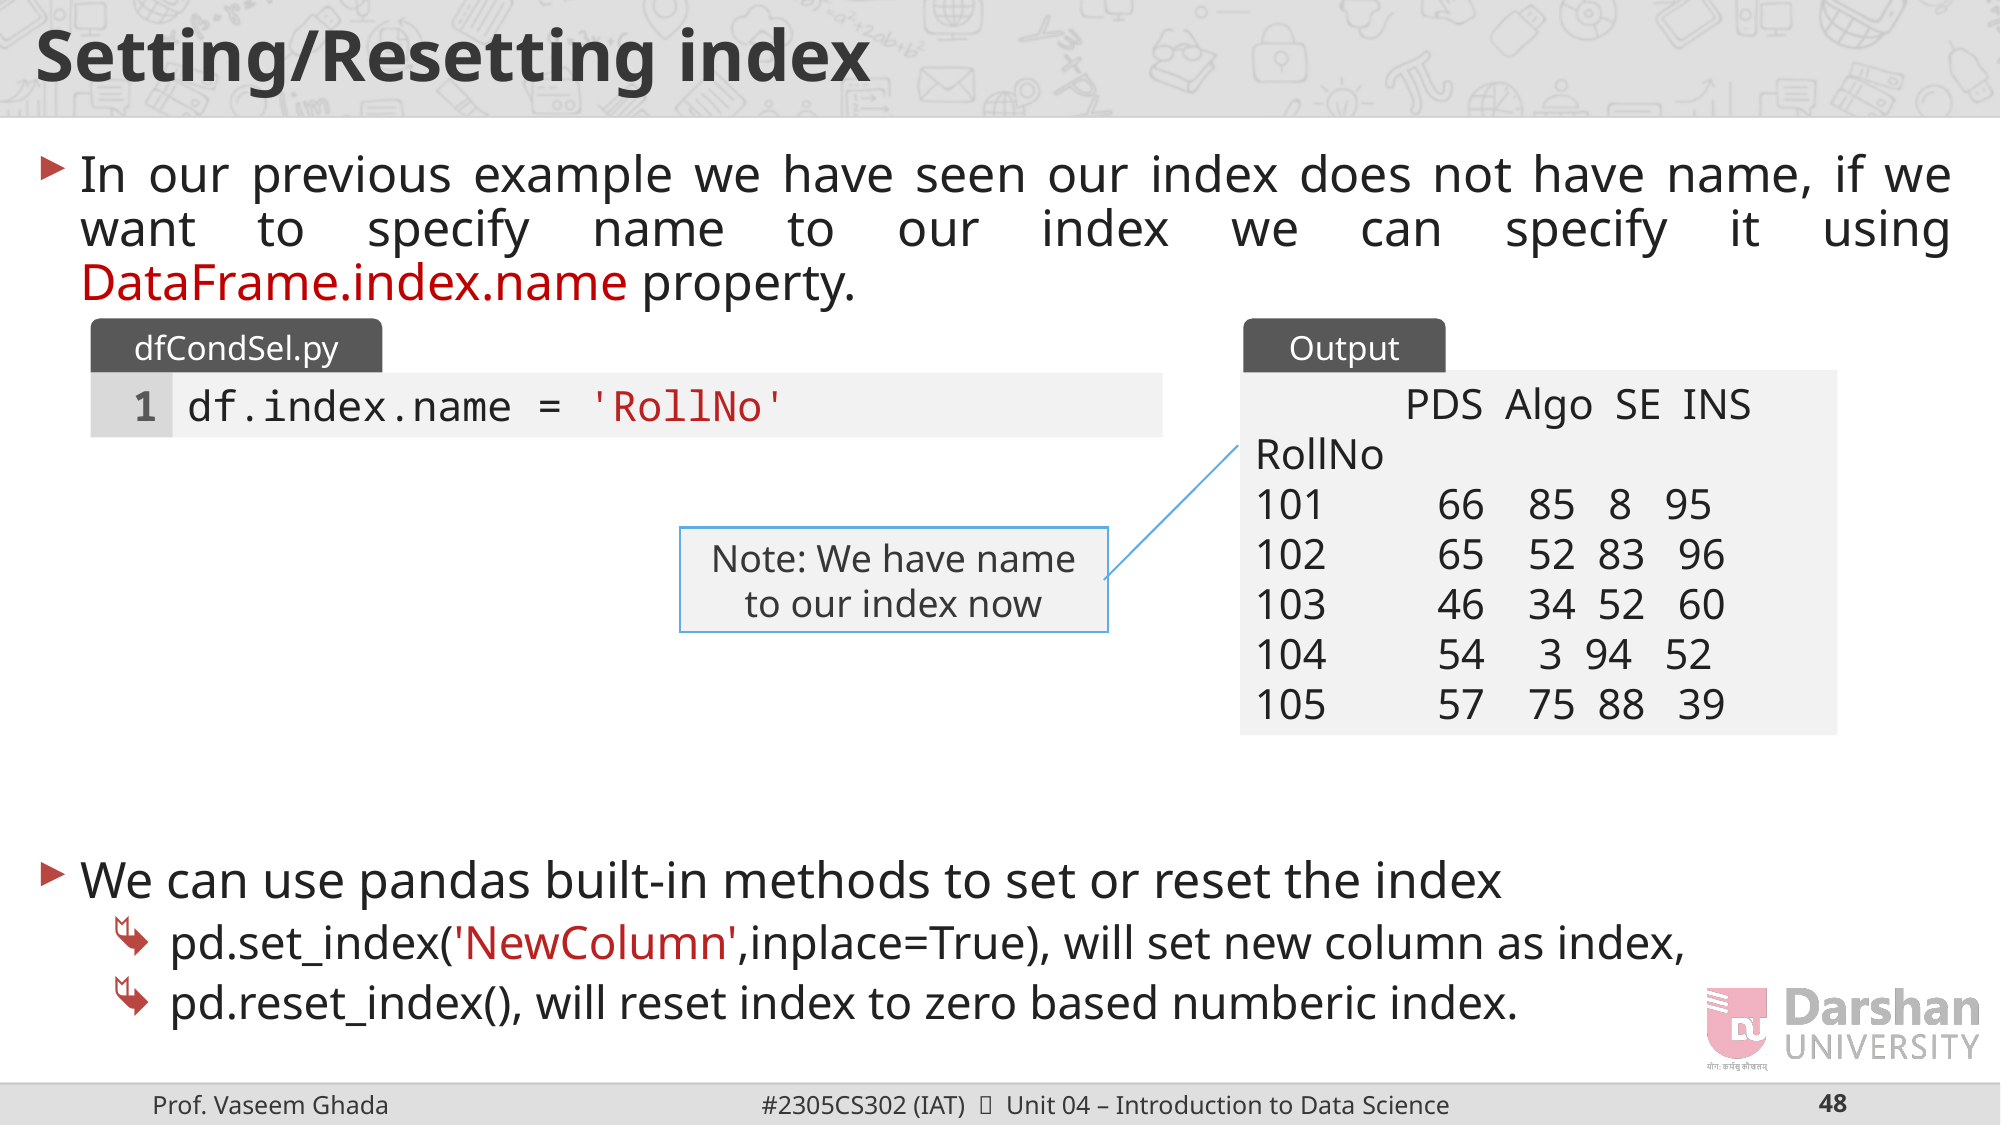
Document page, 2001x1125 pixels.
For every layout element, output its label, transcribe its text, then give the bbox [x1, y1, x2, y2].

text_box 1 [90, 374, 173, 438]
list In our previous example we have seen our index does not have name, if we want to specify name to our index we can specify it using DataFrame.index.name property. We can use pandas built-in methods to set or reset the index pd.set_index('NewColumn',inplace=True), will set new column as index, pd.reset_index(), will reset index to zero based numberic index. [21, 141, 1969, 1059]
text_box Note: We have name to our index now [679, 444, 1239, 633]
text_box PDS Algo SE INS RollNo 101 66 85 8 95 102 65 52 83 96 103 46 34 52 60 104 54 3 94 52 105 57 75 88 39 [1240, 370, 1838, 736]
picture [1707, 988, 1979, 1071]
text_box df.index.name = 'RollNo' [173, 372, 1163, 438]
text_box Output [1242, 317, 1447, 374]
title Setting/Resetting index [0, 0, 2000, 117]
text_box dfCondSel.py [89, 317, 384, 374]
